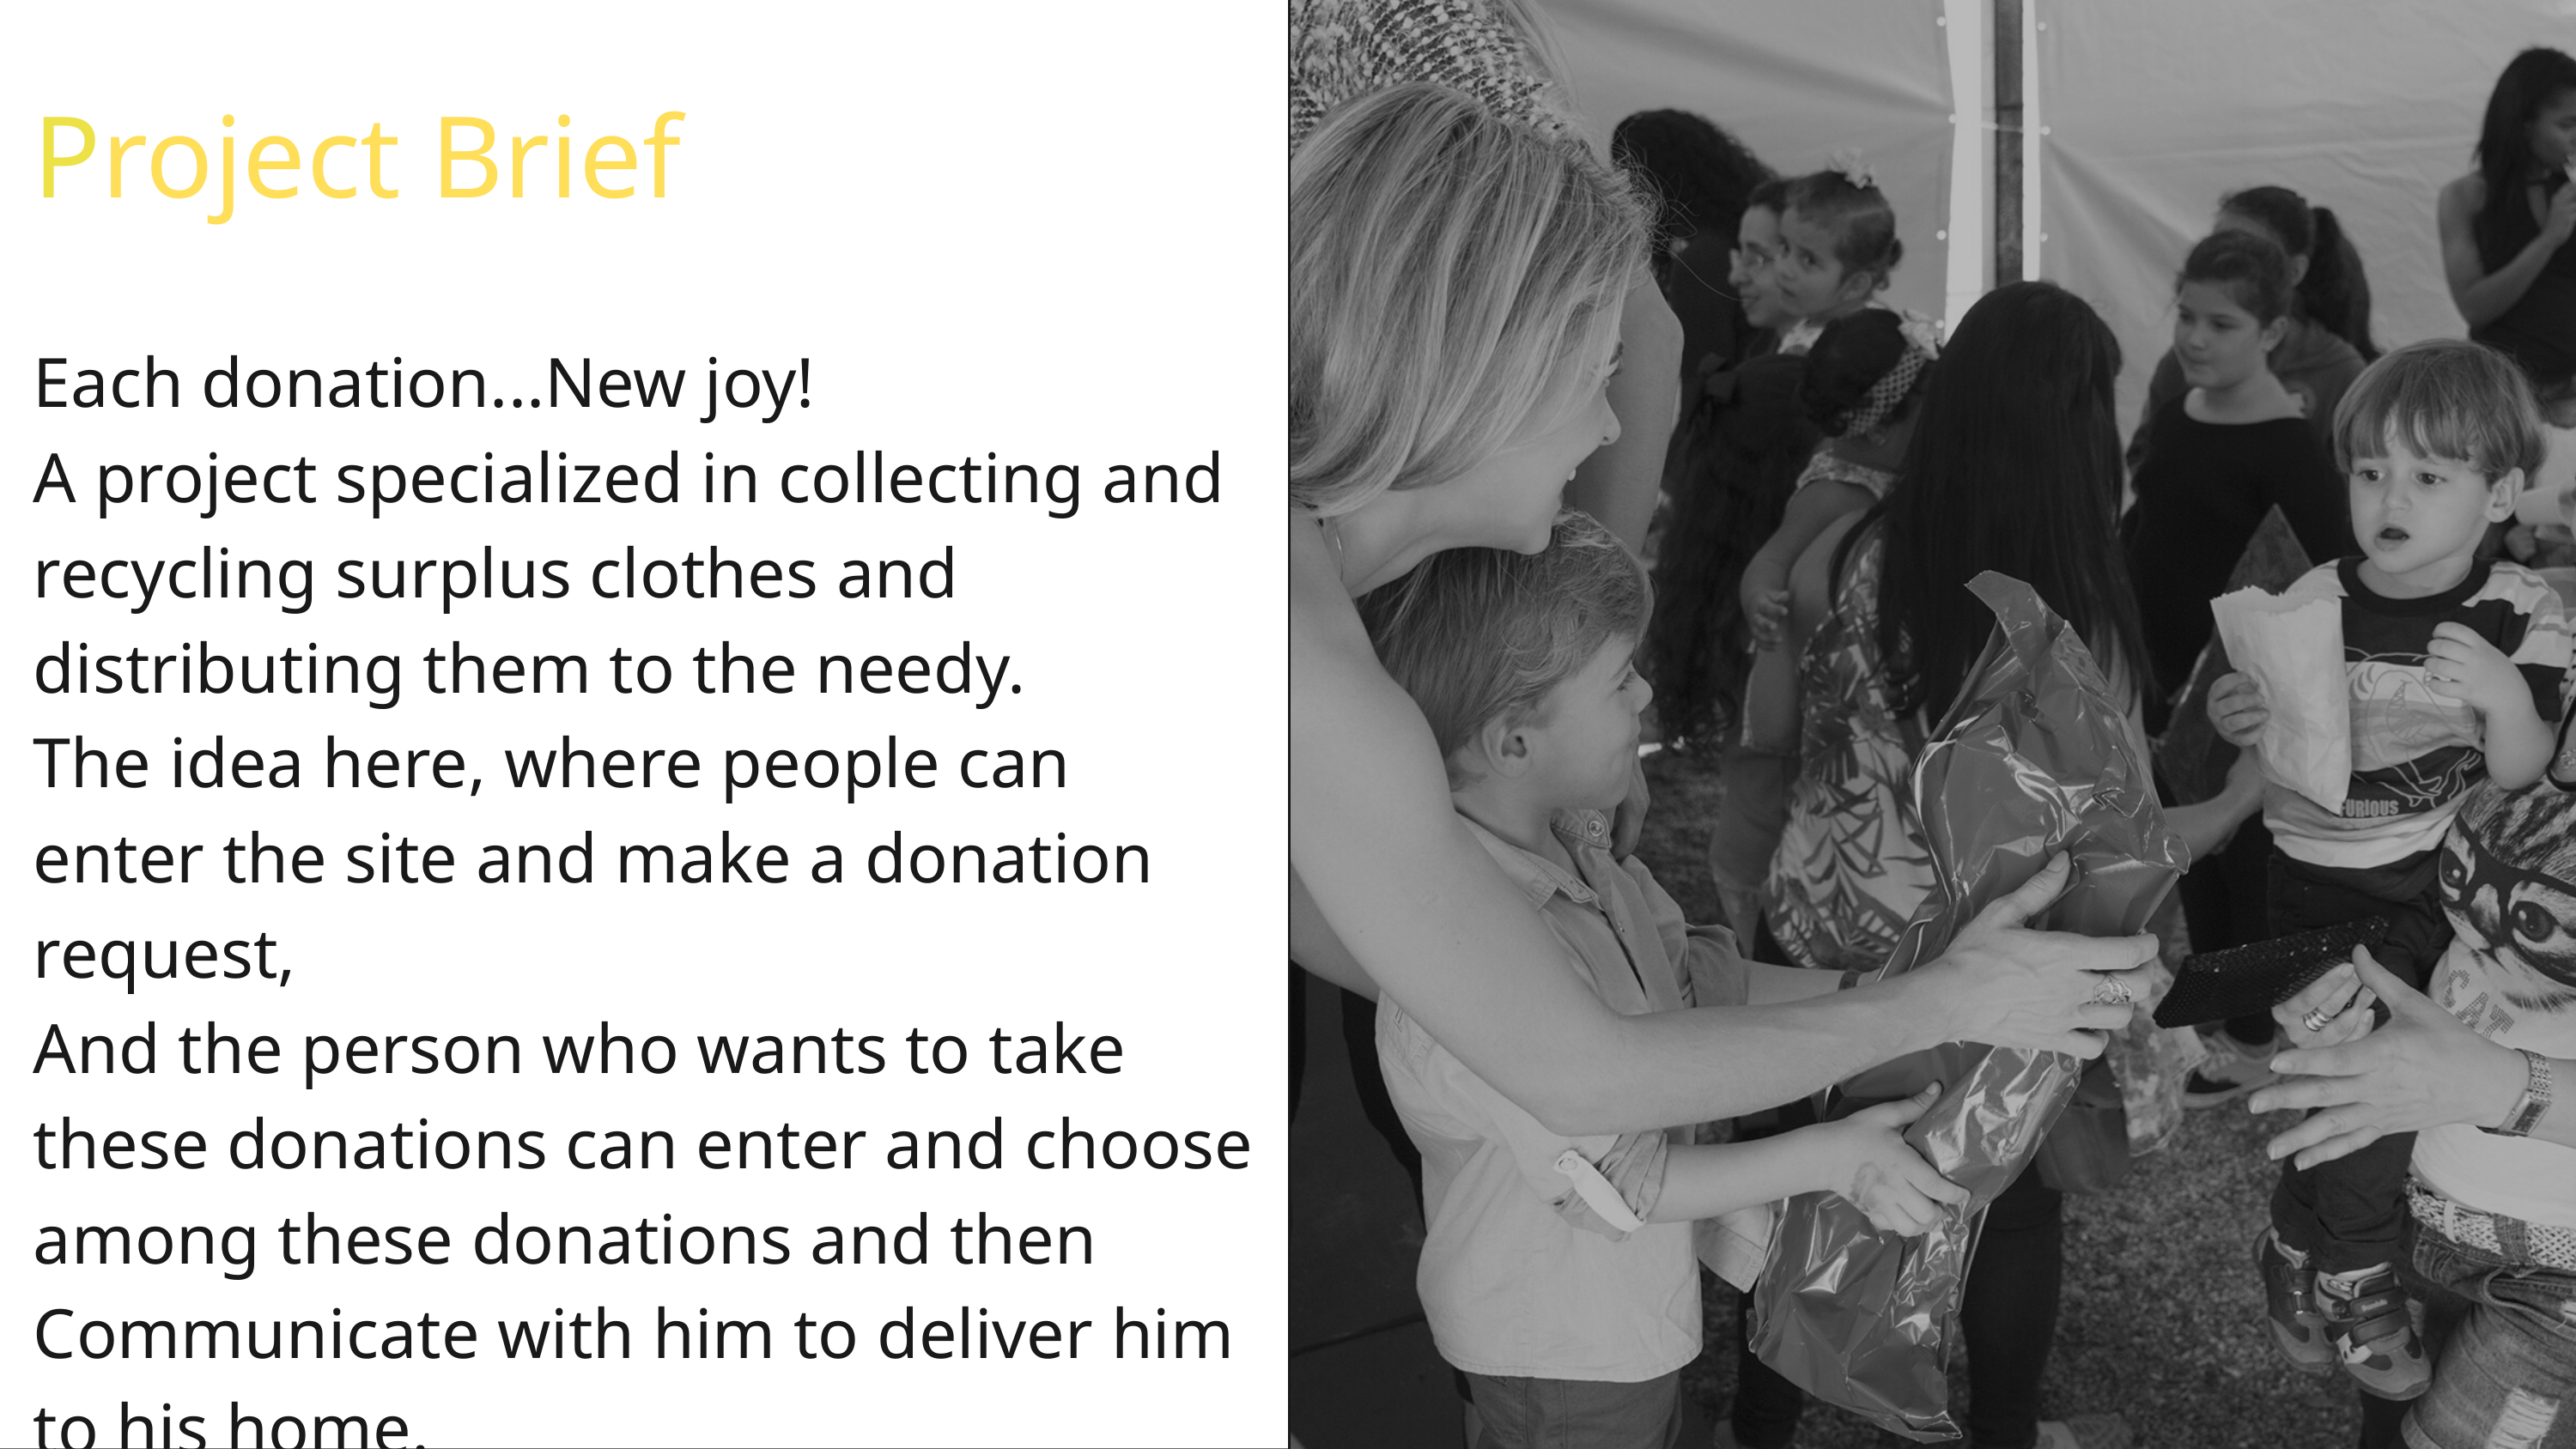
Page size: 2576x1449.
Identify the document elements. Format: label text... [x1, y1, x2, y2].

text_box Project Brief Each donation...New joy! A project specialized in collecting and recycling surplus clothes and distributing them to the needy. The idea here, where people can enter the site and make a donation request, And the person who wants to take these donations can enter and choose among these donations and then Communicate with him to deliver him to his home. [33, 63, 1255, 1449]
text_box [0, 0, 1288, 1449]
picture [1291, 0, 2576, 1449]
